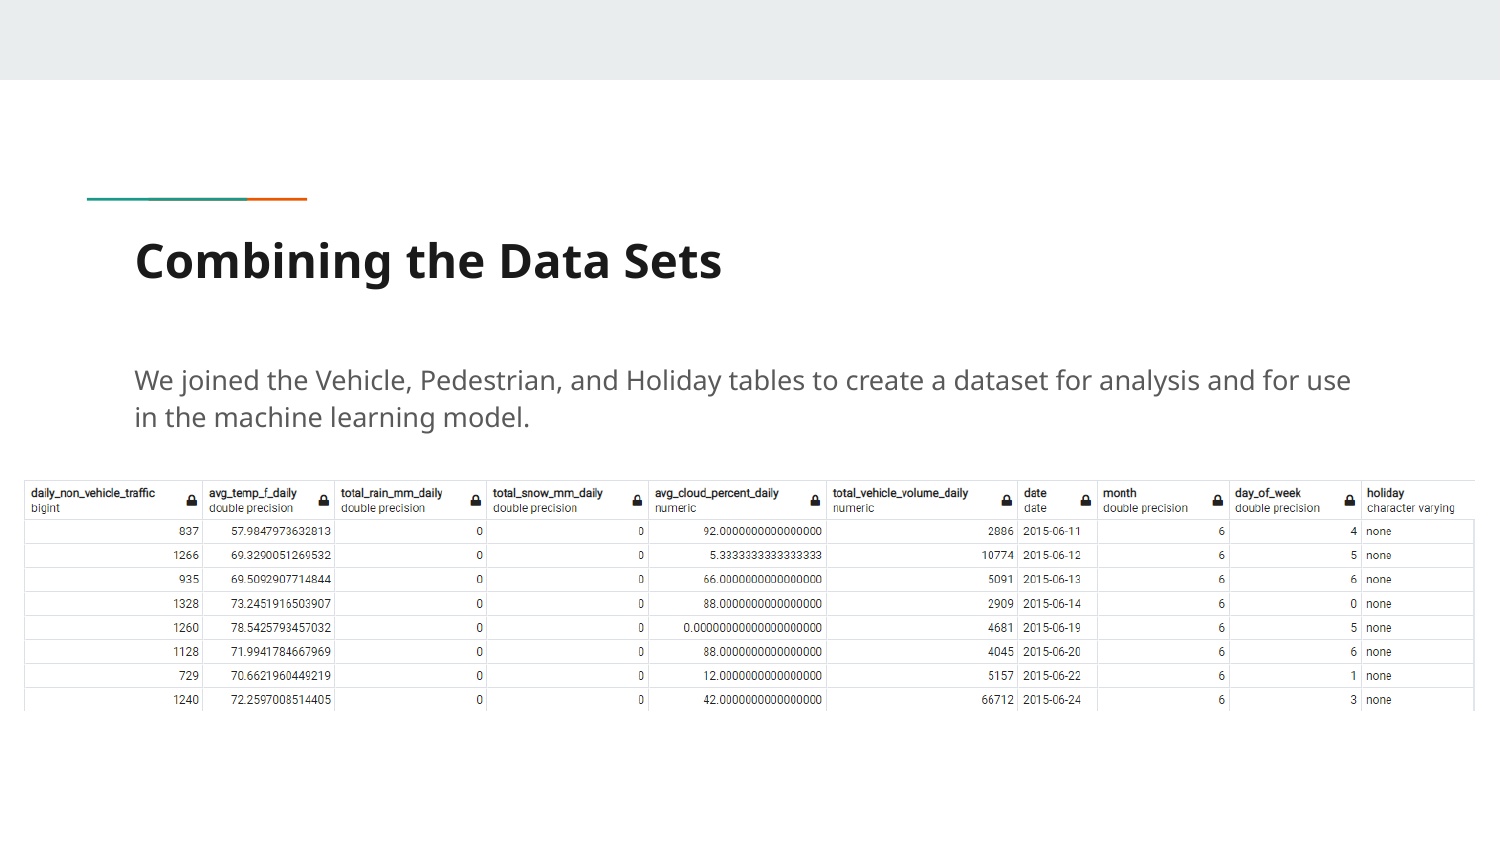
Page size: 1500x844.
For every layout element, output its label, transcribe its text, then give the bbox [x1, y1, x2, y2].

picture [24, 480, 1476, 711]
title Combining the Data Sets [119, 216, 1381, 305]
list We joined the Vehicle, Pedestrian, and Holiday tables to create a dataset for analysis and for use in the machine learning model. [119, 343, 1381, 479]
